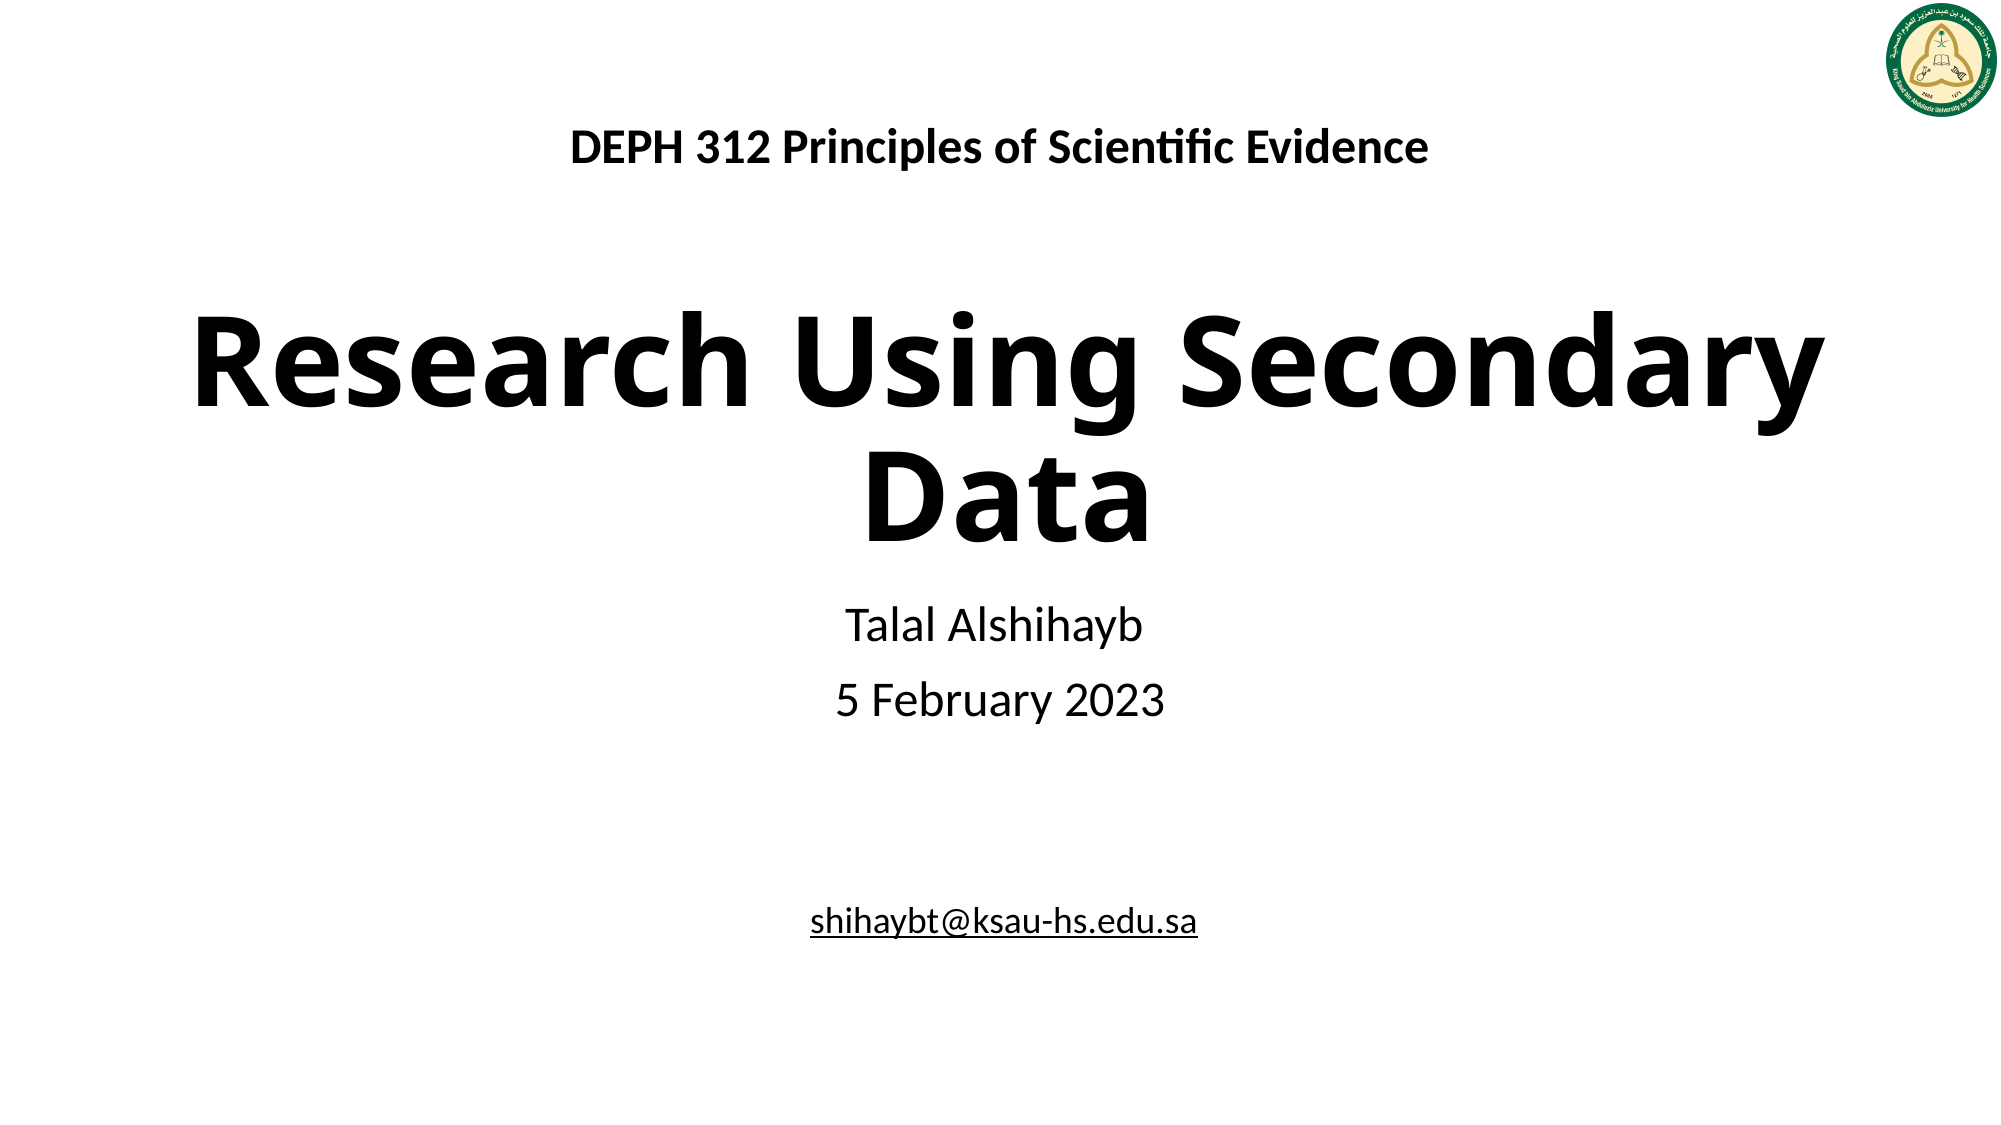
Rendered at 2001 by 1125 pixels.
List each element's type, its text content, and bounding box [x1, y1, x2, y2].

text_box shihaybt@ksau-hs.edu.sa [795, 888, 1228, 949]
subtitle Talal Alshihayb 5 February 2023 [249, 590, 1750, 863]
picture [1886, 3, 1997, 117]
text_box DEPH 312 Principles of Scientific Evidence [249, 112, 1750, 189]
title Research Using Secondary Data [56, 184, 1959, 576]
